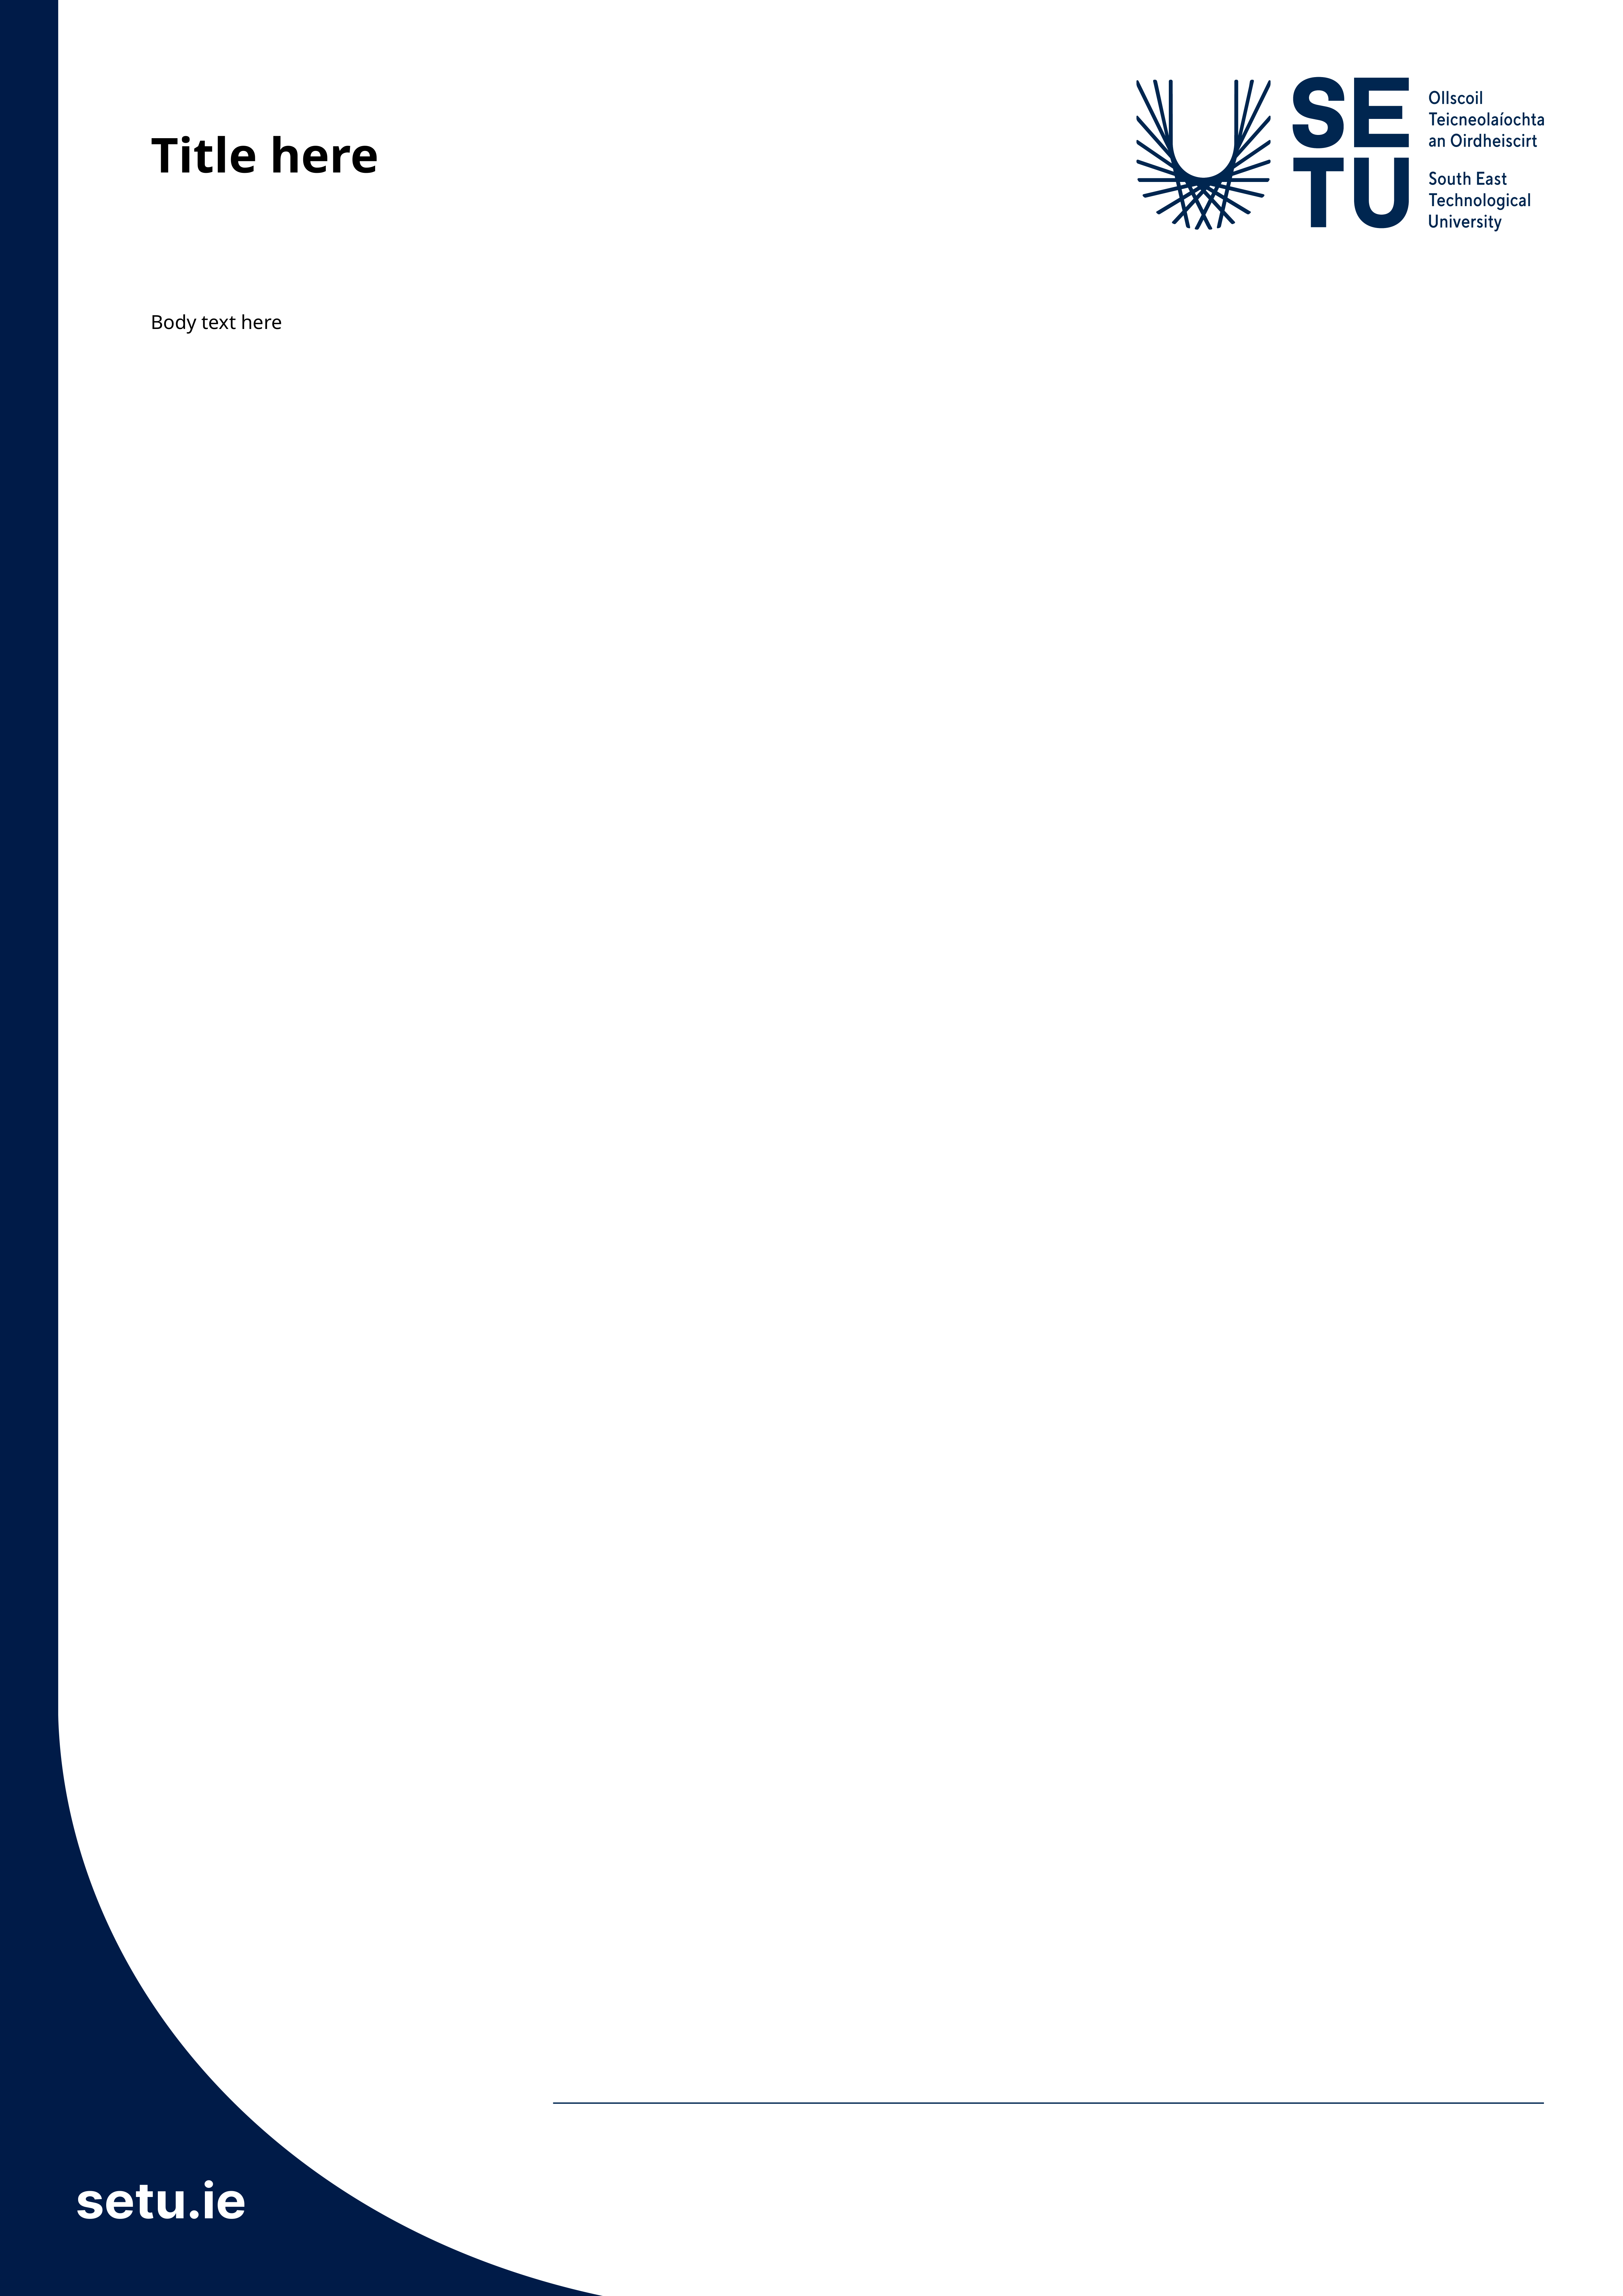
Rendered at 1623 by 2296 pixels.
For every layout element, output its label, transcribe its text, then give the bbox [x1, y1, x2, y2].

text_box Body text here [146, 310, 1363, 762]
text_box Title here [146, 84, 1258, 230]
